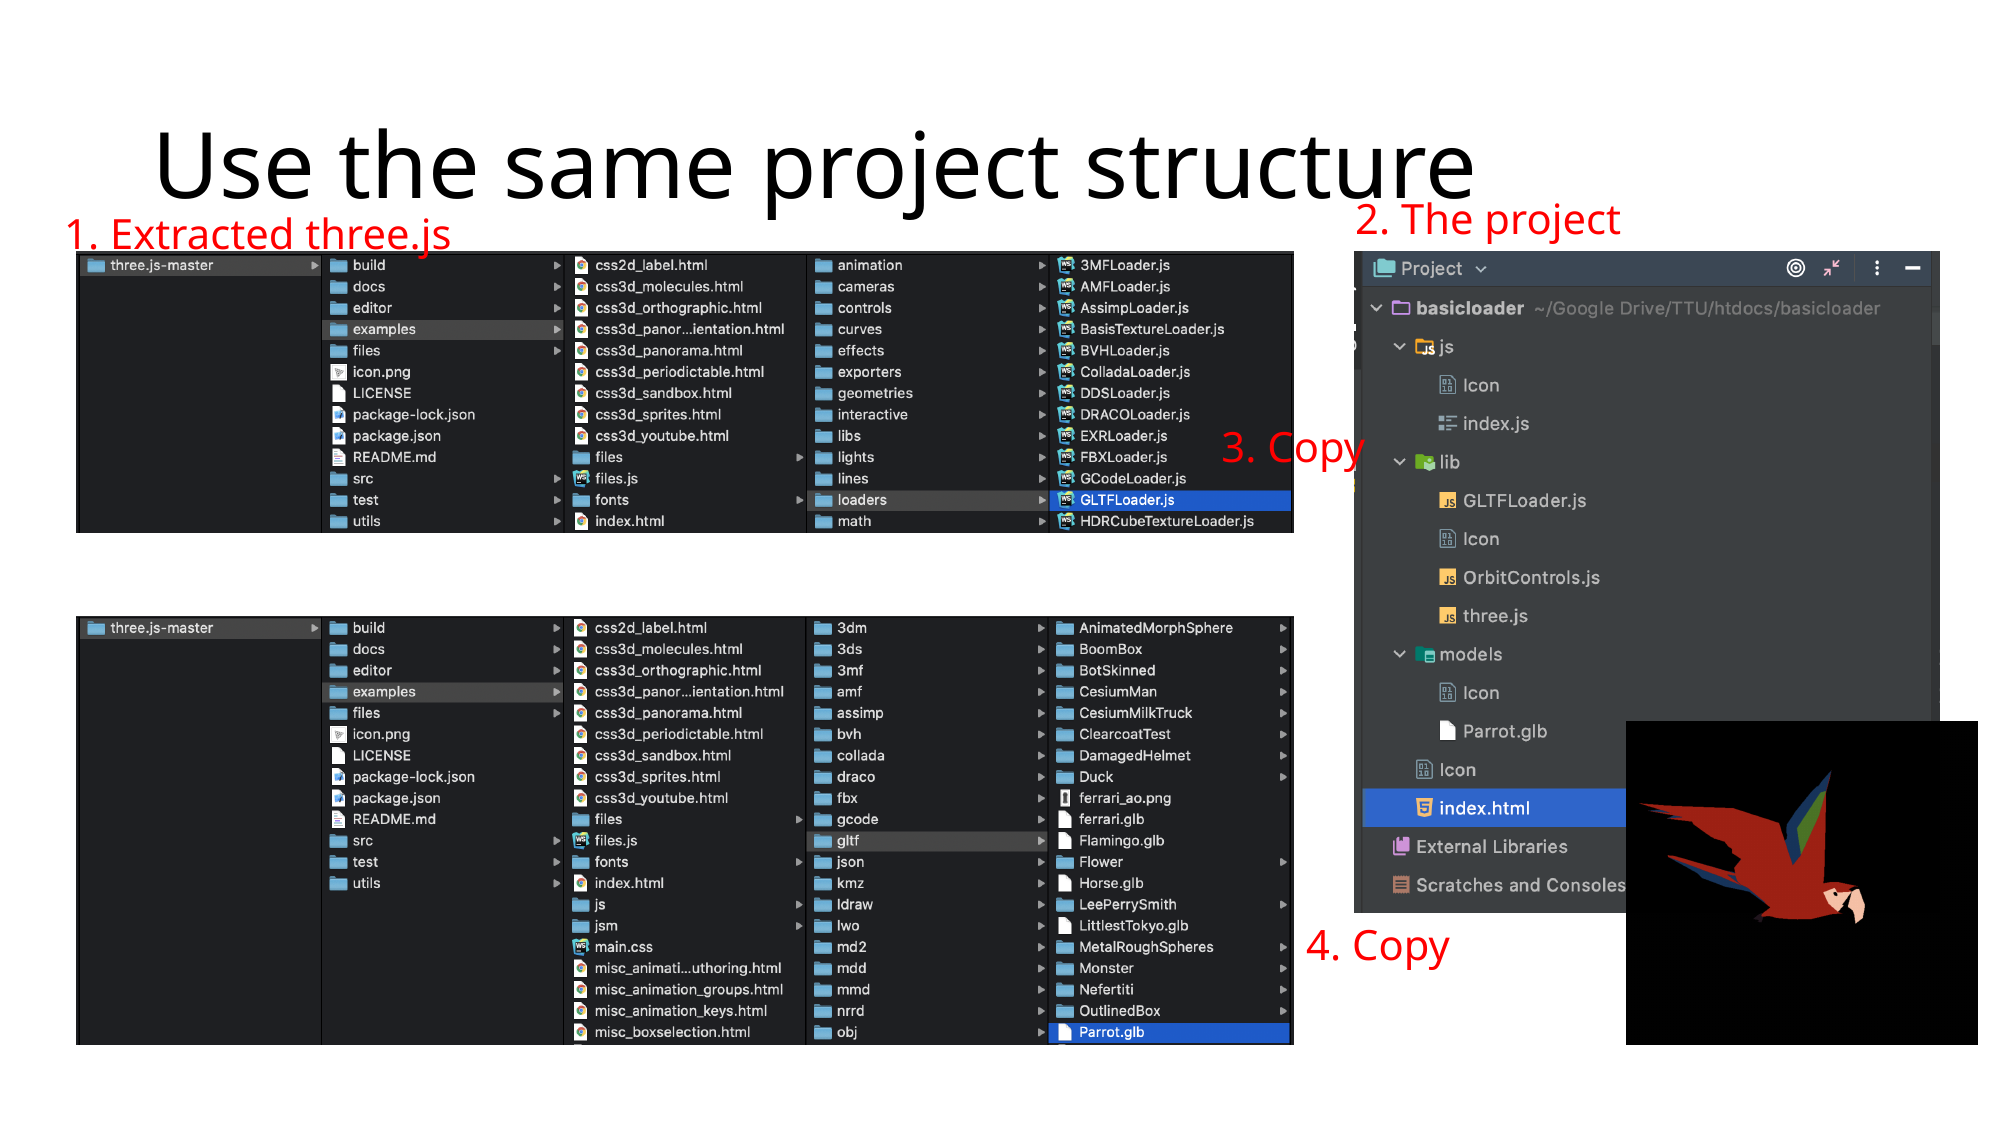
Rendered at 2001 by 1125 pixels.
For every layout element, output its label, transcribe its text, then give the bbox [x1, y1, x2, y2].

text_box 4. Copy [1294, 910, 1465, 976]
text_box 1. Extracted three.js [49, 200, 467, 265]
title Use the same project structure [137, 59, 1863, 278]
text_box 2. The project [1340, 185, 1636, 251]
picture [76, 616, 1294, 1045]
picture [1354, 251, 1978, 1045]
picture [76, 251, 1294, 533]
text_box 3. Copy [1294, 413, 1354, 479]
